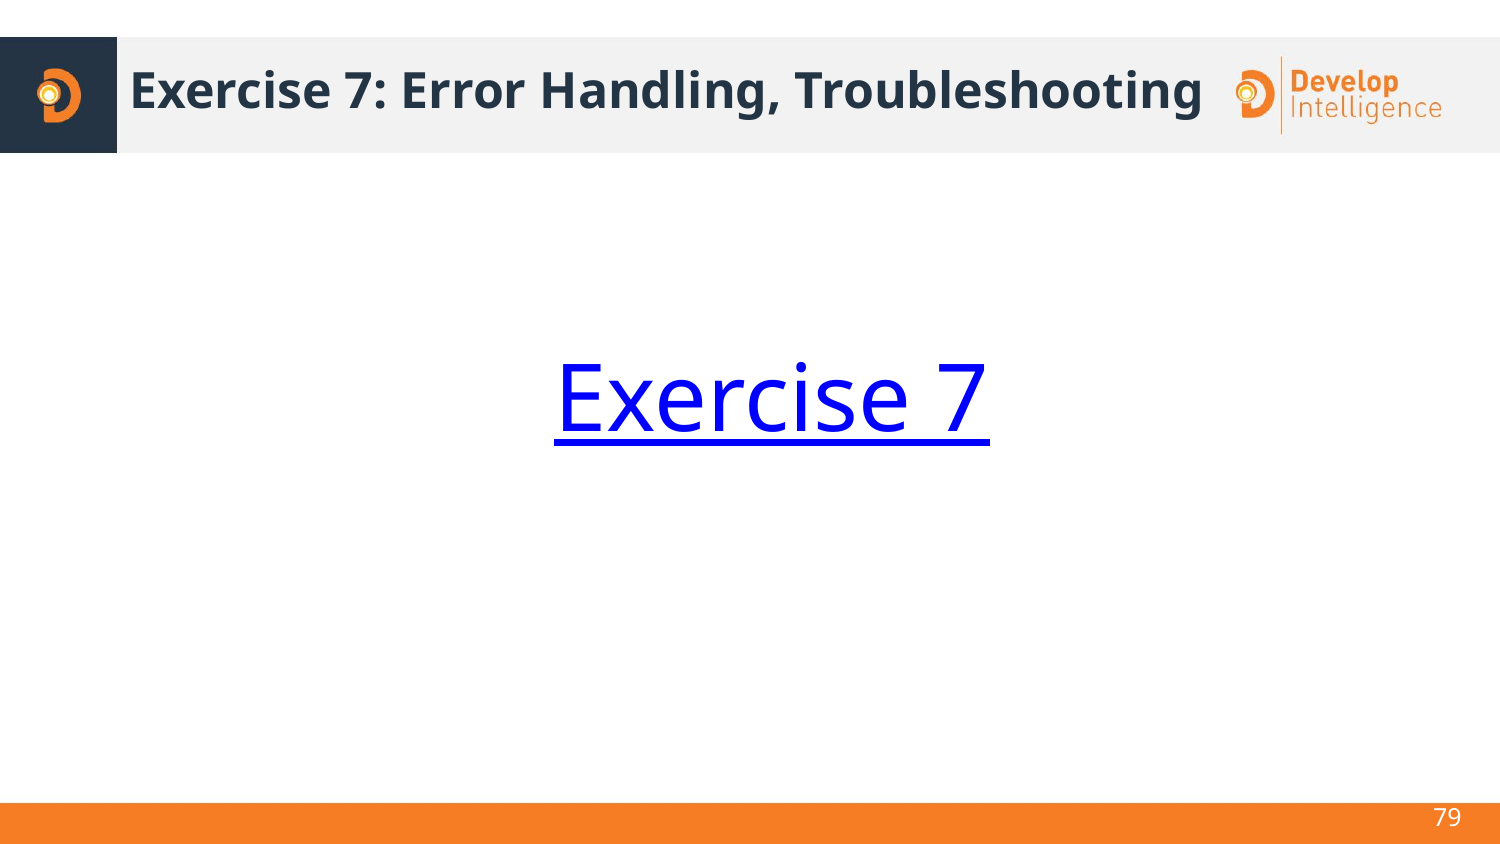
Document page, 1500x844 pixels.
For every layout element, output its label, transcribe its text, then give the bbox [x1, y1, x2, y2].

picture [0, 0, 1500, 844]
title Exercise 7: Error Handling, Troubleshooting [118, 36, 1500, 148]
list Exercise 7 [102, 182, 1396, 758]
slide_number <number> [1396, 800, 1499, 838]
